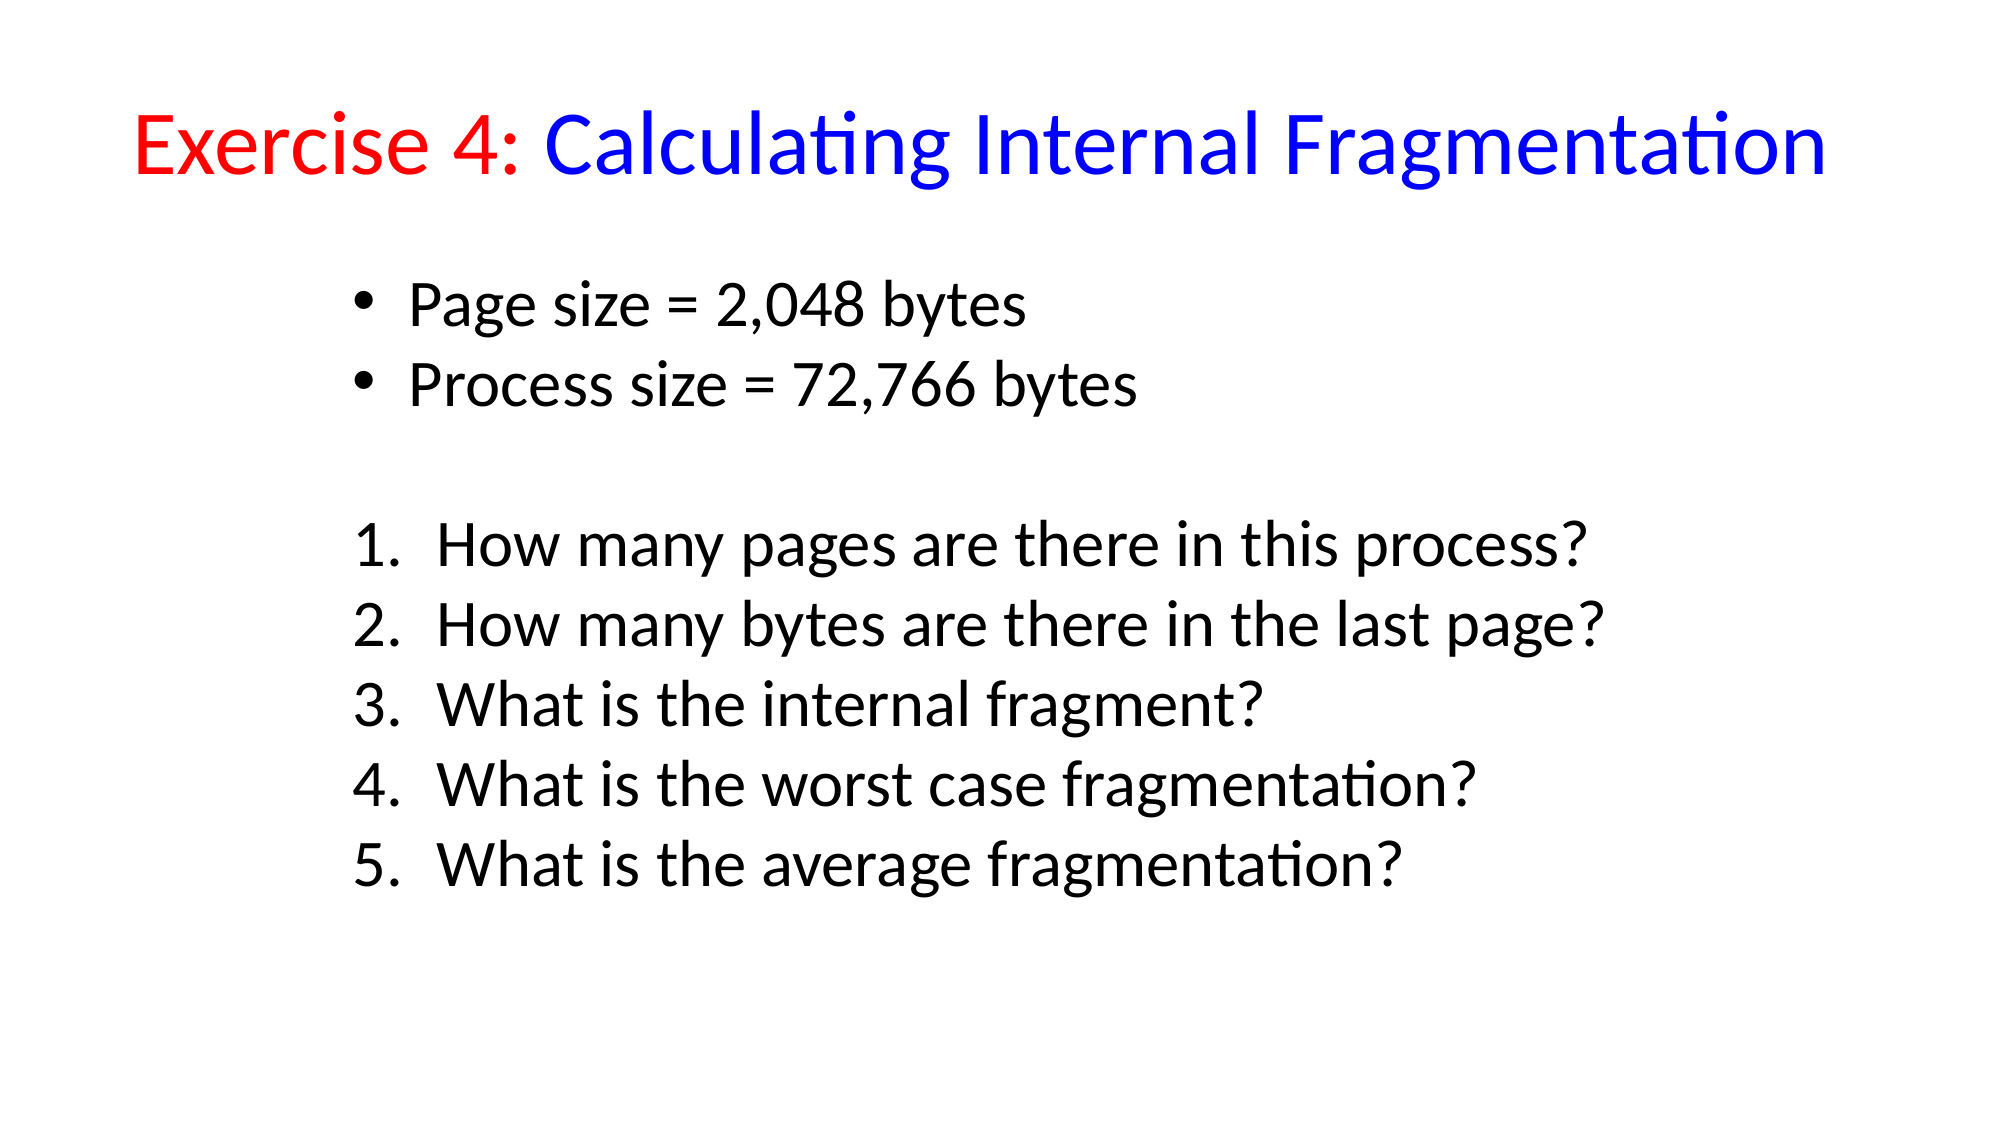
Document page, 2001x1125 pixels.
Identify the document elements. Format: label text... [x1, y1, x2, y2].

list Page size = 2,048 bytes Process size = 72,766 bytes How many pages are there in this process? How many bytes are there in the last page? What is the internal fragment? What is the worst case fragmentation? What is the average fragmentation? [337, 252, 1664, 978]
title Exercise 4: Calculating Internal Fragmentation [50, 24, 1913, 250]
